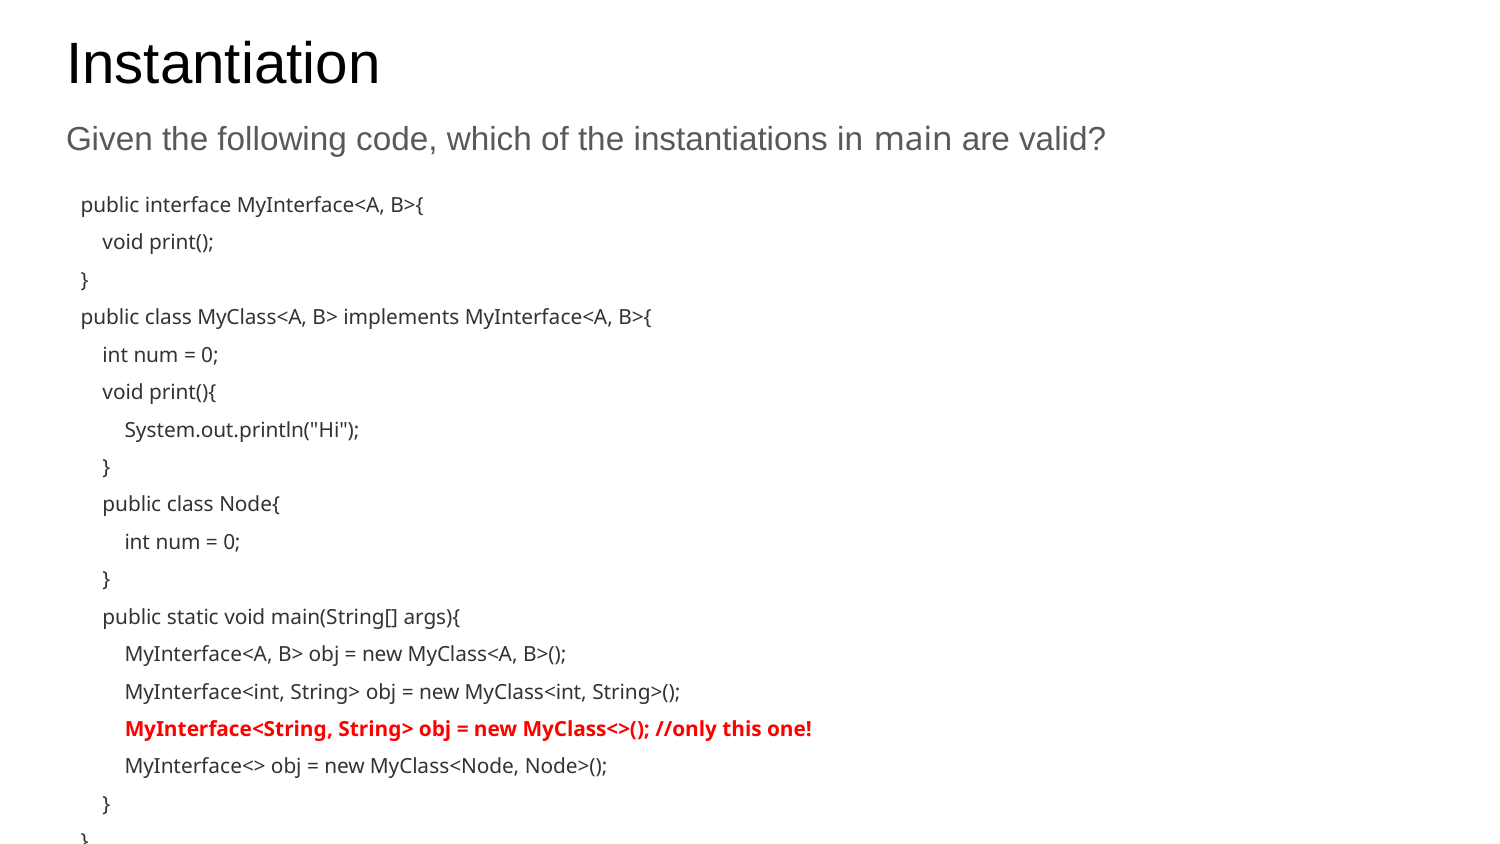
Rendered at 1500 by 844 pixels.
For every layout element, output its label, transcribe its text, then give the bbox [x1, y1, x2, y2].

list public interface MyInterface<A, B>{ void print(); } public class MyClass<A, B> implements MyInterface<A, B>{ int num = 0; void print(){ System.out.println("Hi"); } public class Node{ int num = 0; } public static void main(String[] args){ MyInterface<A, B> obj = new MyClass<A, B>(); MyInterface<int, String> obj = new MyClass<int, String>(); MyInterface<String, String> obj = new MyClass<>(); //only this one! MyInterface<> obj = new MyClass<Node, Node>(); } } [51, 191, 1449, 739]
title Instantiation [51, 10, 1449, 96]
list Given the following code, which of the instantiations in main are valid? [51, 96, 1449, 191]
